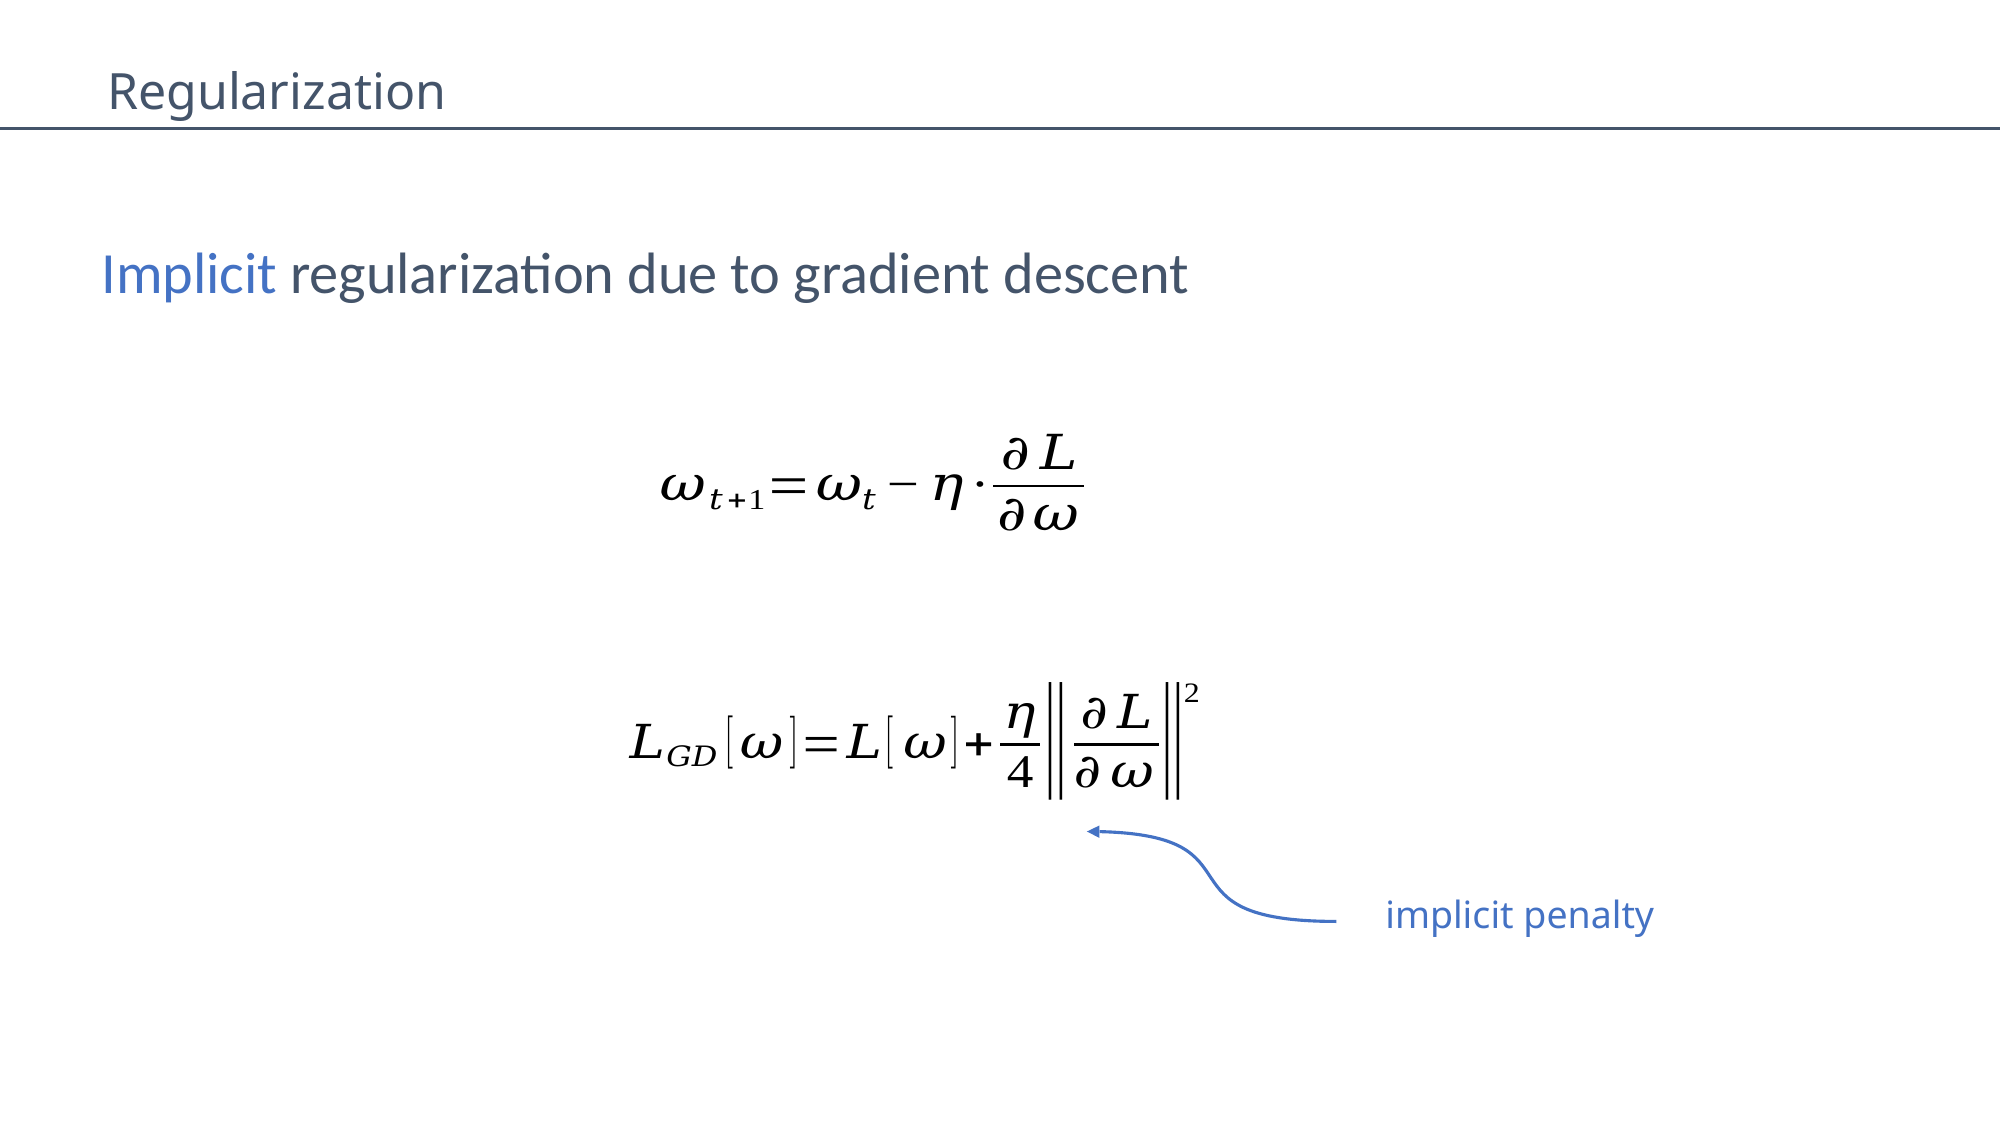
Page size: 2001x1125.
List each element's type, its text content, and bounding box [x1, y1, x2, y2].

text_box implicit penalty [1370, 883, 1670, 944]
text_box Regularization [92, 52, 462, 127]
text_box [1086, 831, 1337, 922]
text_box Implicit regularization due to gradient descent [86, 192, 1722, 313]
